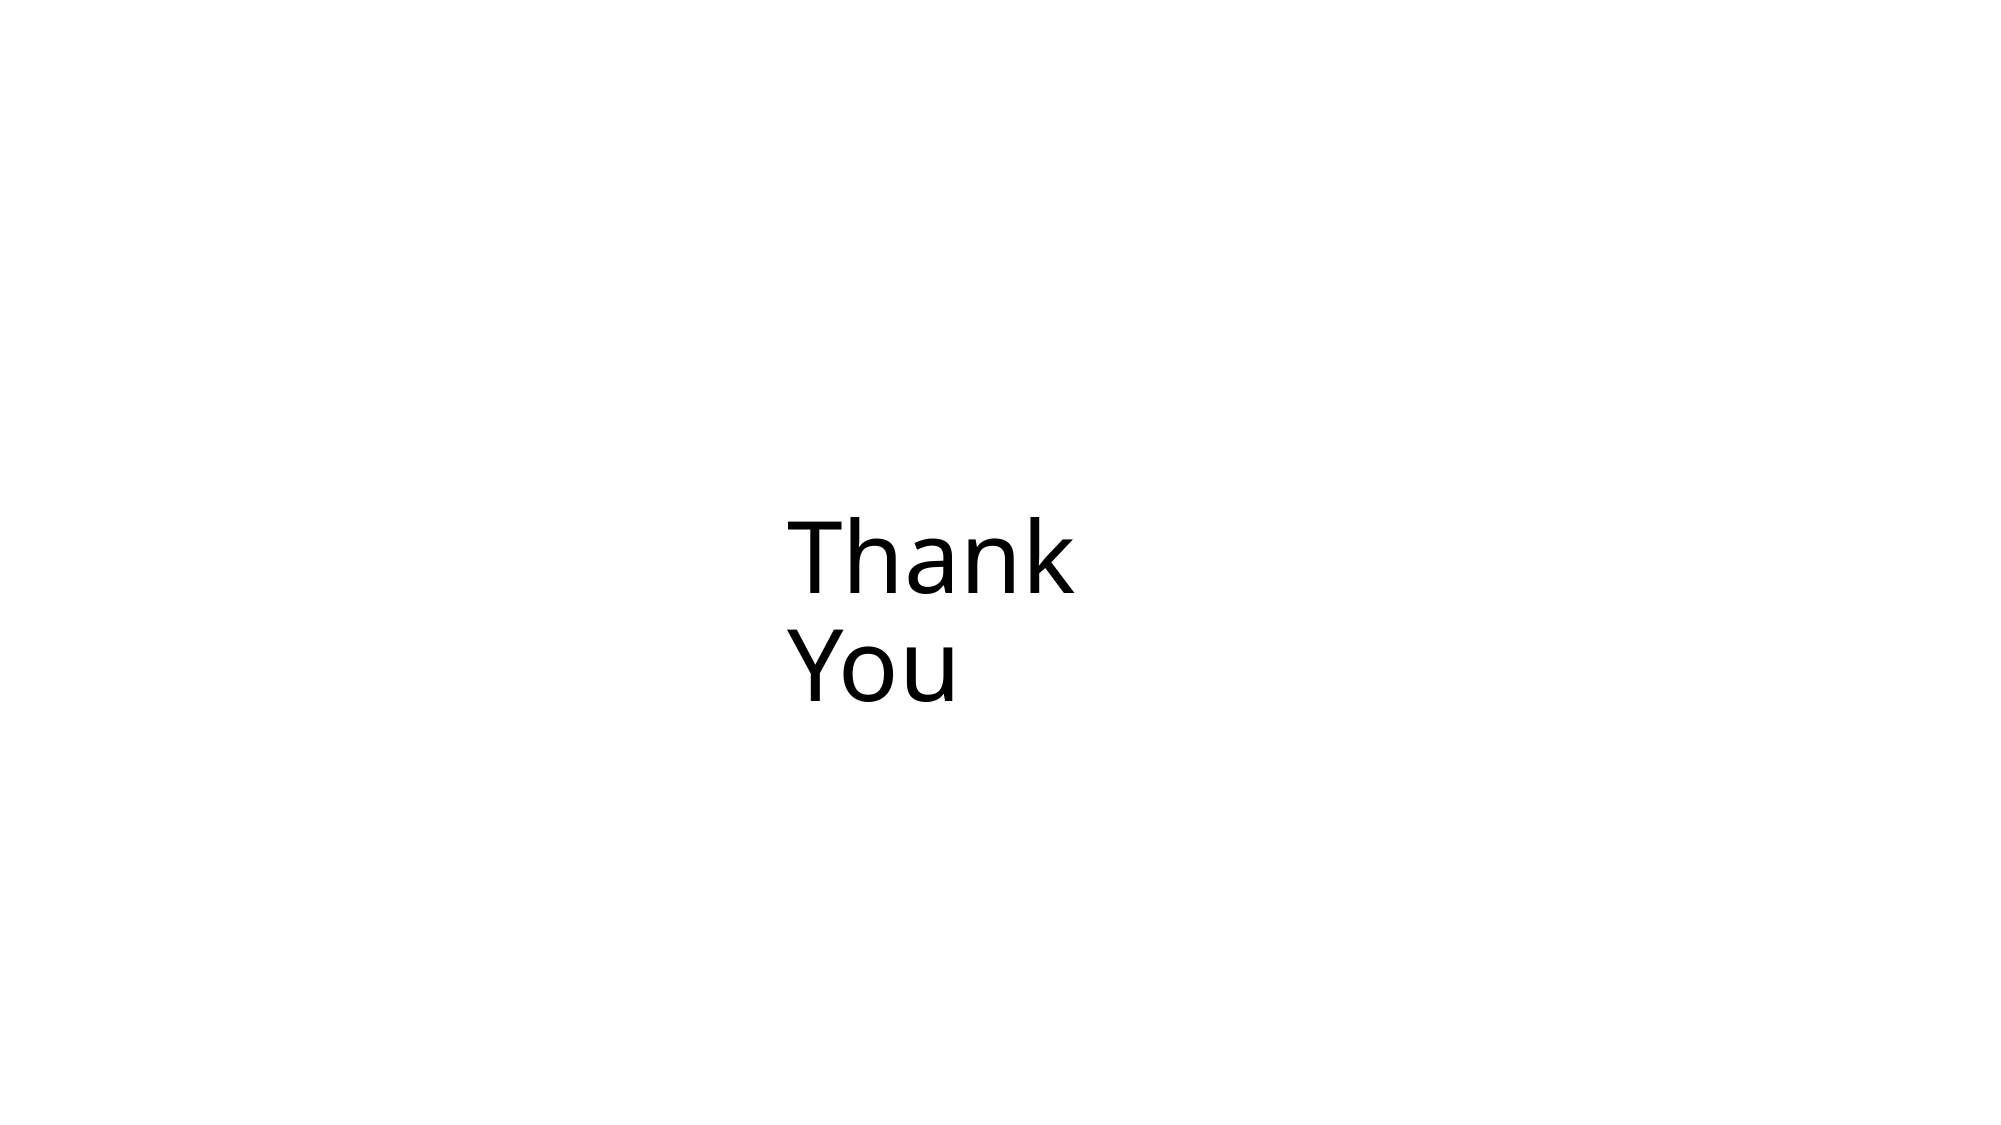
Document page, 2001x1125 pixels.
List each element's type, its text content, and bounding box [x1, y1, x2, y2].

text_box Thank You [772, 499, 1228, 731]
